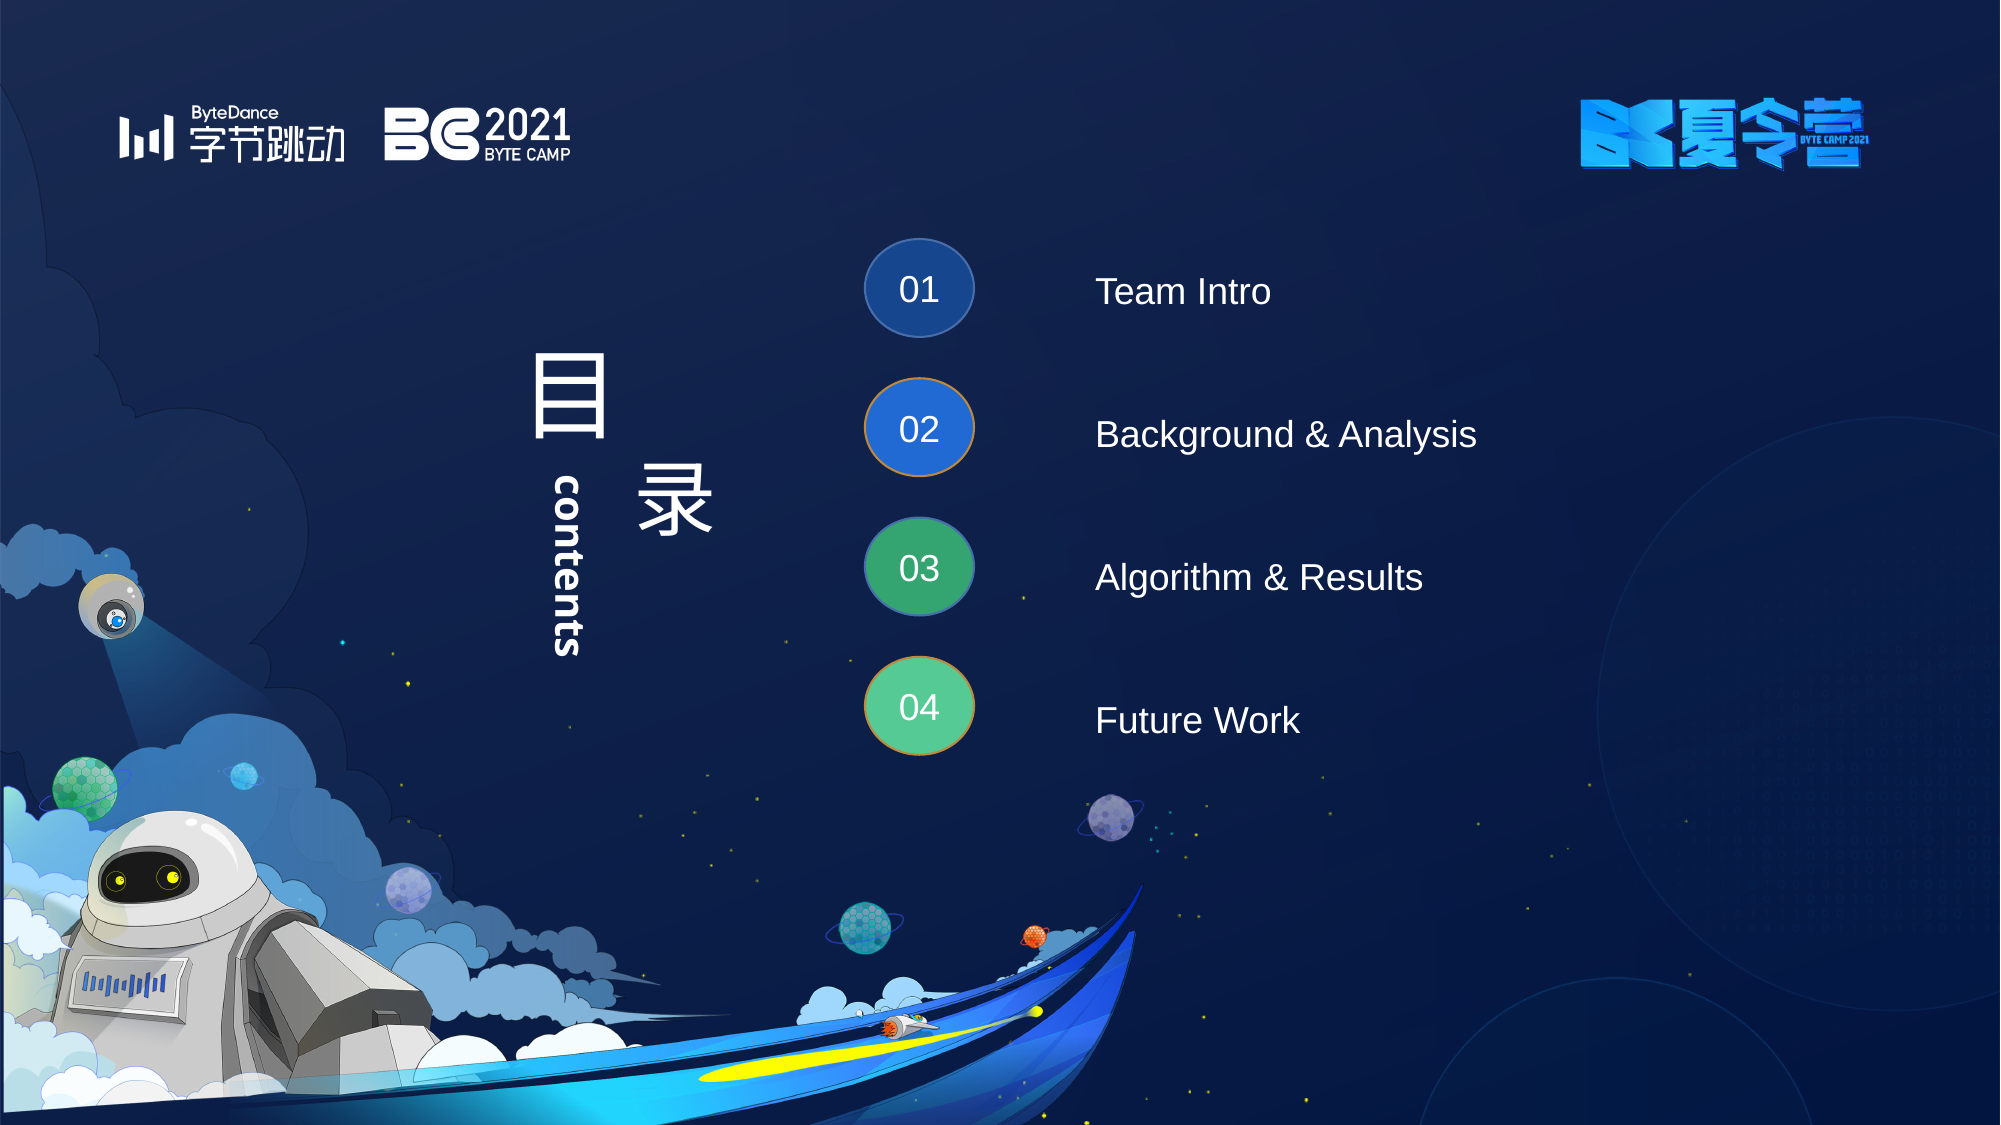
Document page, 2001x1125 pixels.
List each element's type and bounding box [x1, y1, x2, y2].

text_box [864, 239, 975, 755]
picture [0, 0, 2000, 1125]
